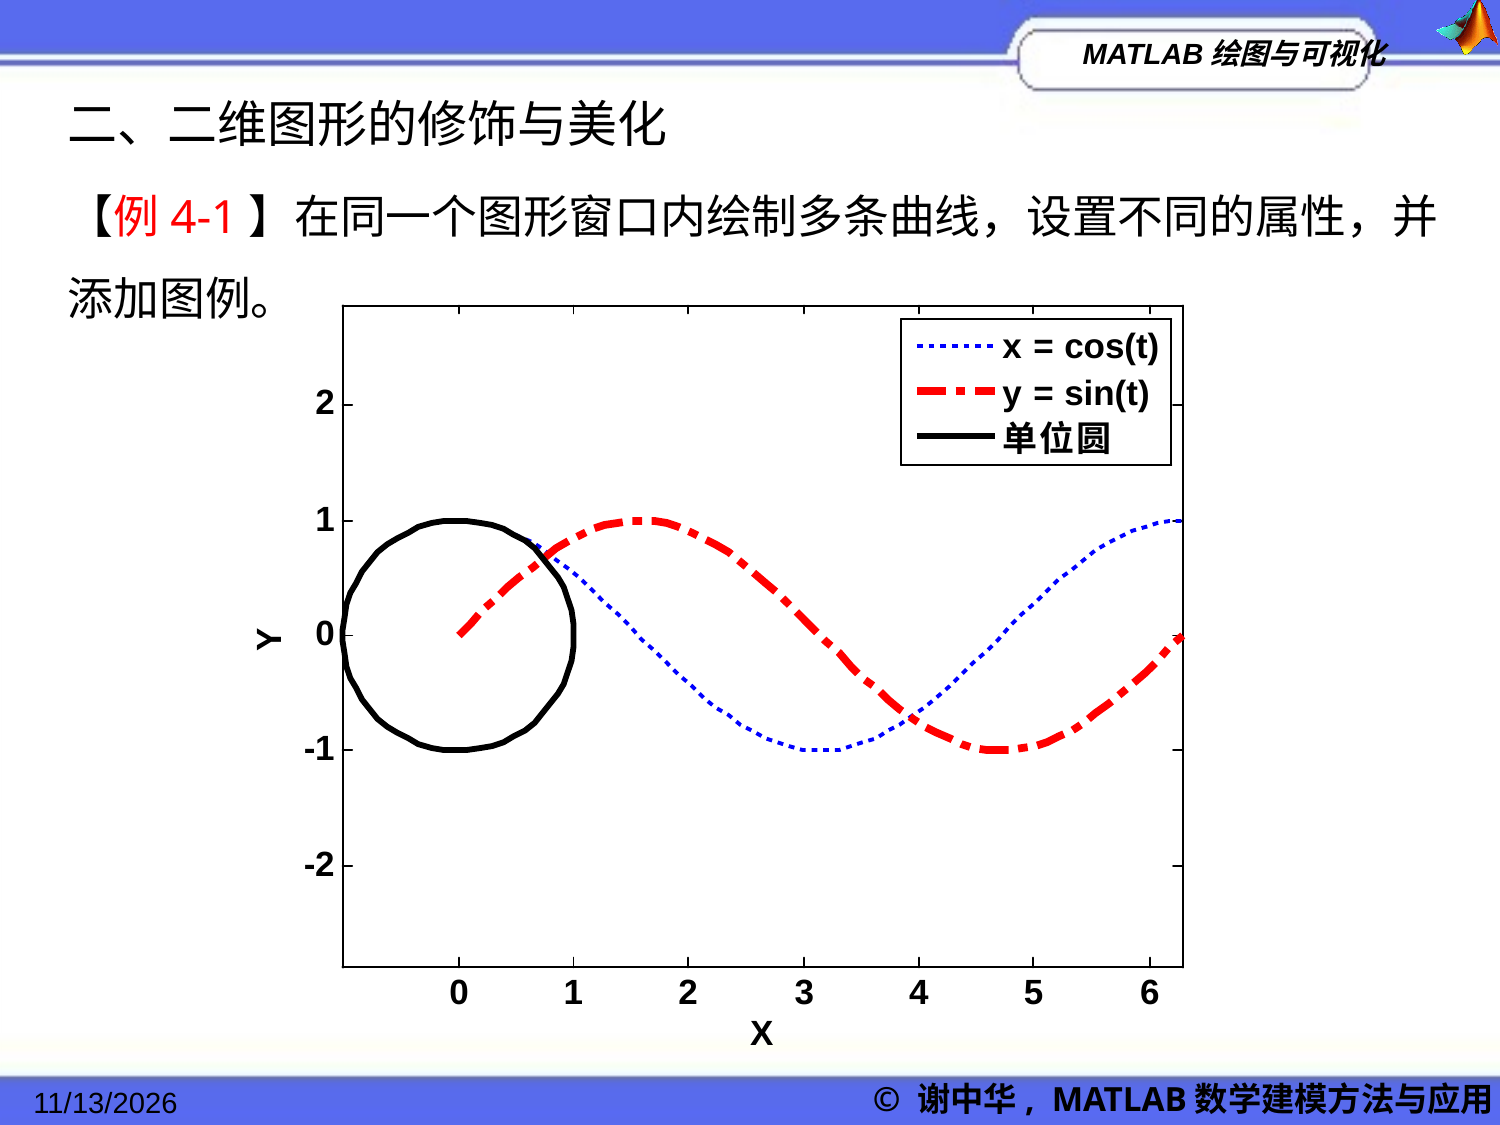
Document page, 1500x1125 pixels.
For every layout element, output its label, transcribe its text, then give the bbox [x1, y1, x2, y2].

picture [0, 0, 1500, 1125]
text_box 【例4-1】在同一个图形窗口内绘制多条曲线，设置不同的属性，并添加图例。 [53, 152, 1471, 333]
footer © 谢中华, MATLAB数学建模方法与应用 [790, 1078, 1495, 1120]
text_box 二、二维图形的修饰与美化 [53, 85, 1099, 160]
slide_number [18, 1077, 369, 1120]
